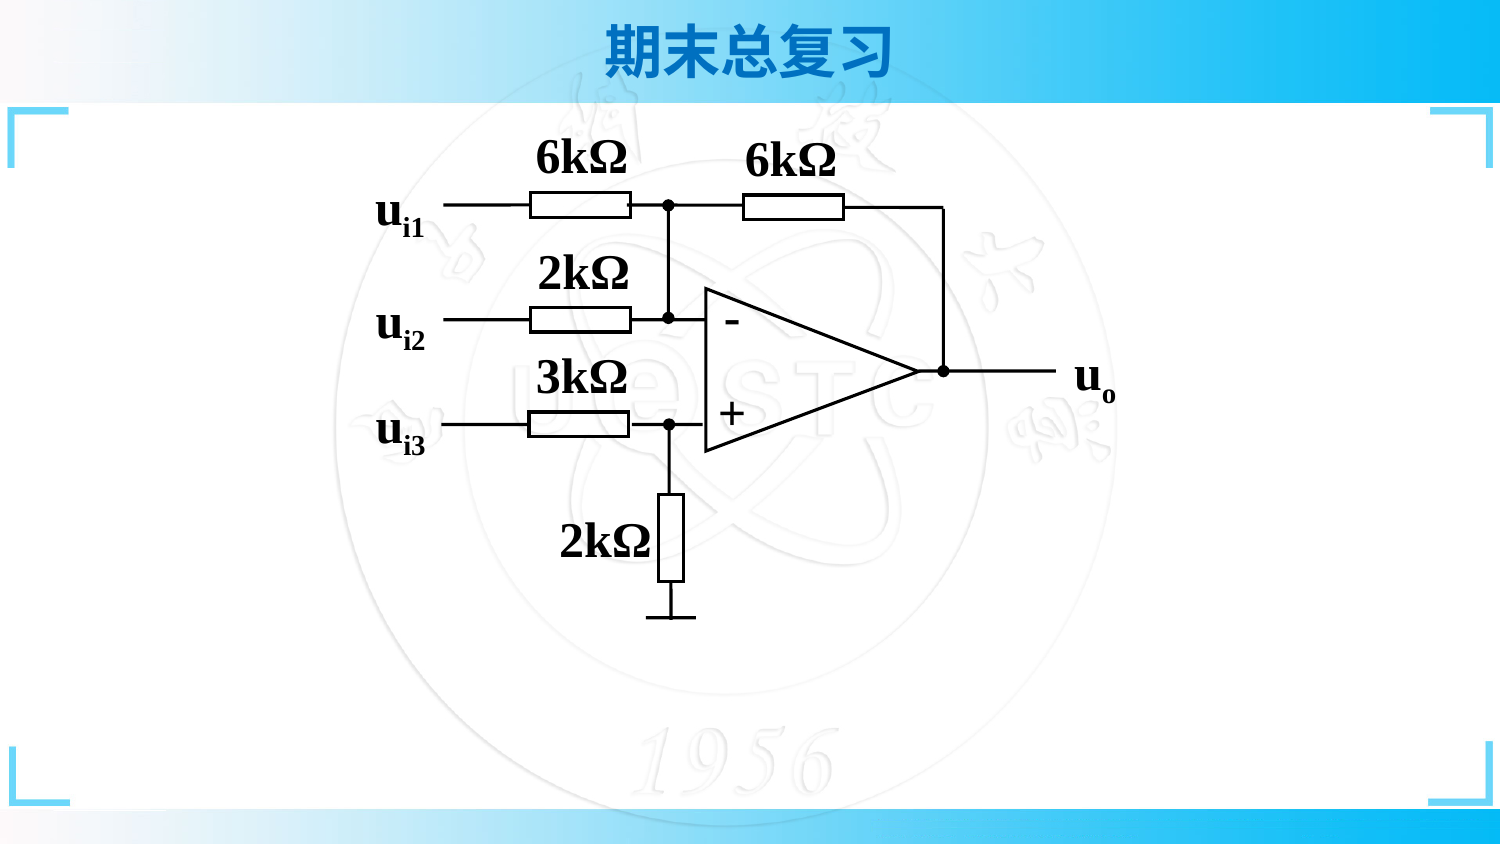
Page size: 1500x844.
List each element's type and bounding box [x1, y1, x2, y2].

picture [0, 0, 1500, 844]
text_box [359, 116, 1150, 620]
